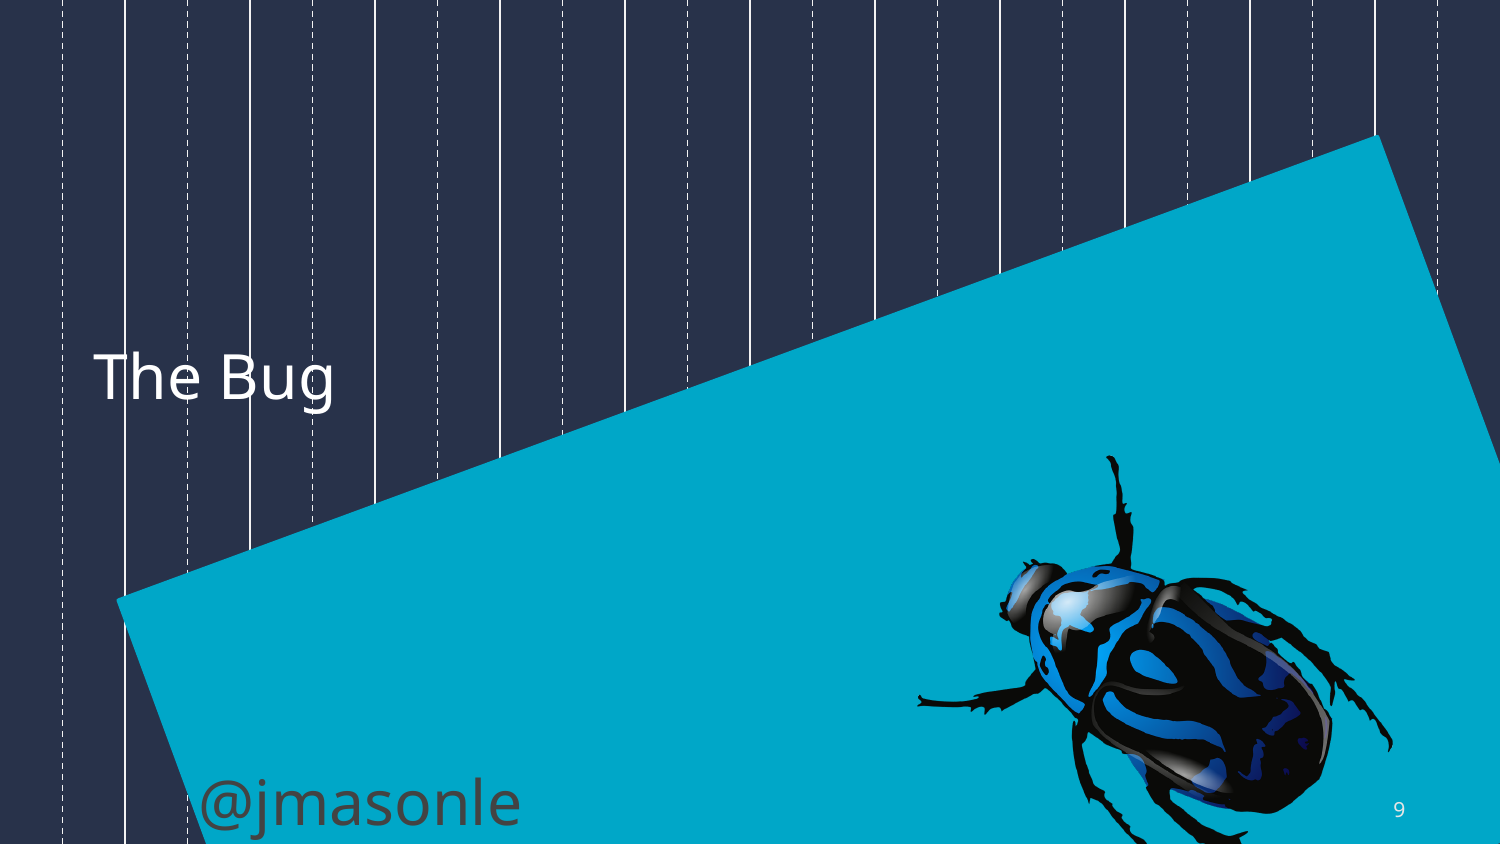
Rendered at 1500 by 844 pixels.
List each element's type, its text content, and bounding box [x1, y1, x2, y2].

text_box [162, 726, 936, 844]
text_box @jmasonlee [187, 751, 552, 844]
text_box [1294, 135, 1500, 844]
picture [896, 423, 1451, 844]
title The Bug [93, 22, 1294, 726]
